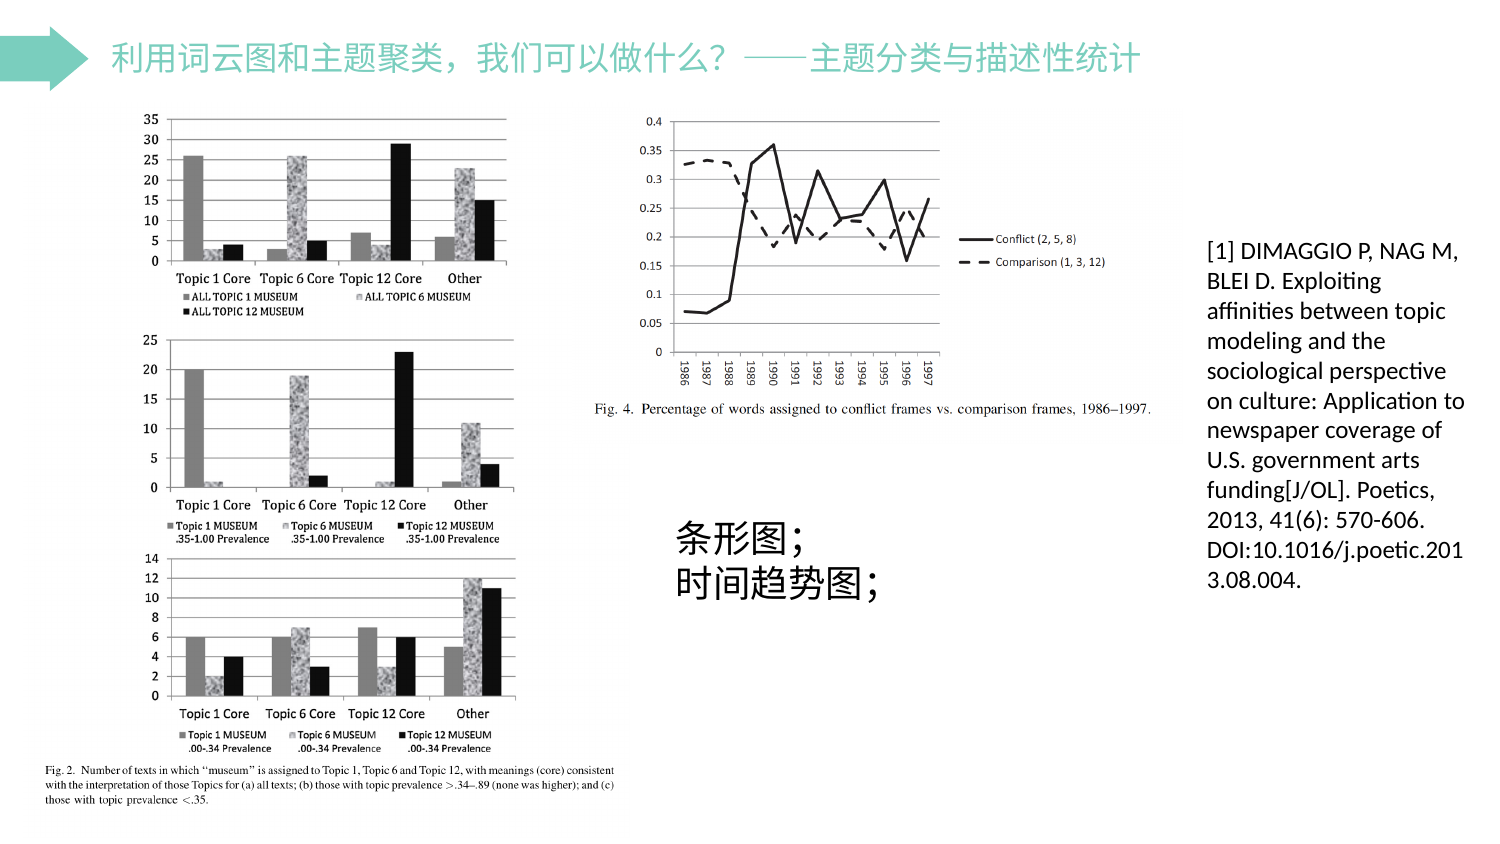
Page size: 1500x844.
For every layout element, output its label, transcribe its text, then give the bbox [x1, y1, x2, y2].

text_box 利用词云图和主题聚类，我们可以做什么？——主题分类与描述性统计 [95, 28, 1159, 85]
text_box 条形图； 时间趋势图； [661, 507, 963, 613]
text_box [1] DIMAGGIO P, NAG M, BLEI D. Exploiting affinities between topic modeling and the sociological perspective on culture: Application to newspaper coverage of U.S. government arts funding[J/OL]. Poetics, 2013, 41(6): 570-606. DOI:10.1016/j.poetic.2013.08.004. [1192, 227, 1483, 602]
picture [23, 102, 1183, 839]
